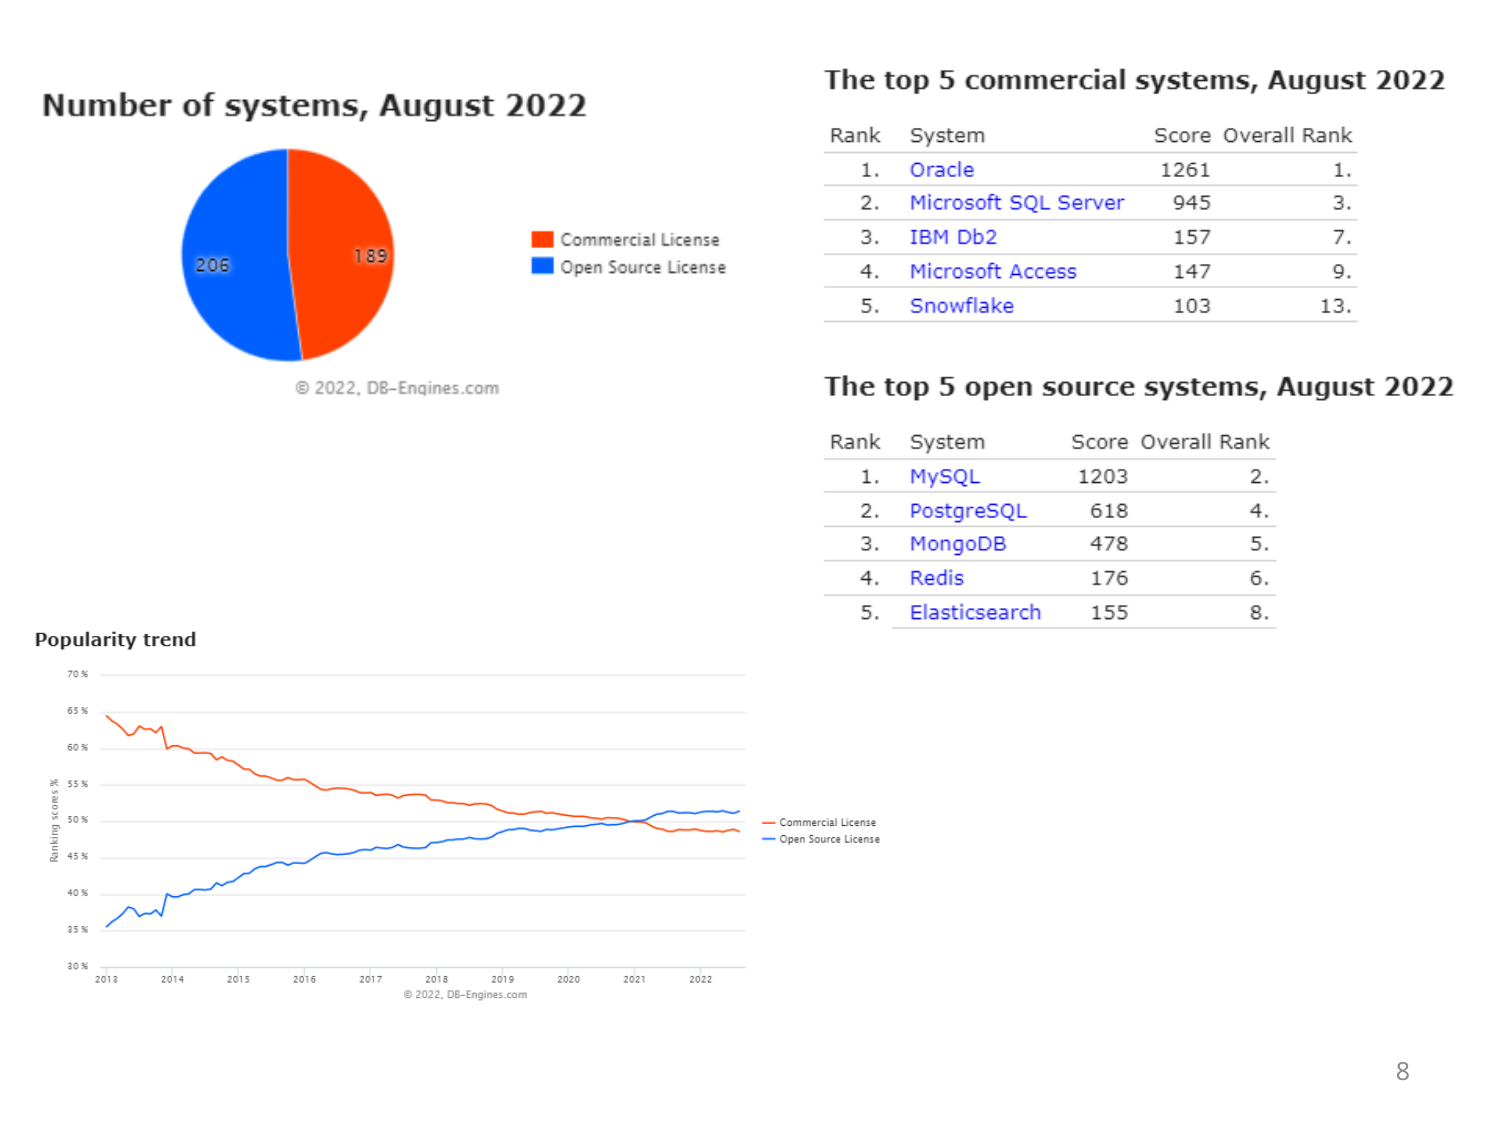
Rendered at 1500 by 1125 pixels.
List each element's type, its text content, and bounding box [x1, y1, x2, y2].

picture [28, 54, 1469, 1006]
picture [28, 77, 739, 410]
slide_number 8 [1074, 1042, 1425, 1103]
